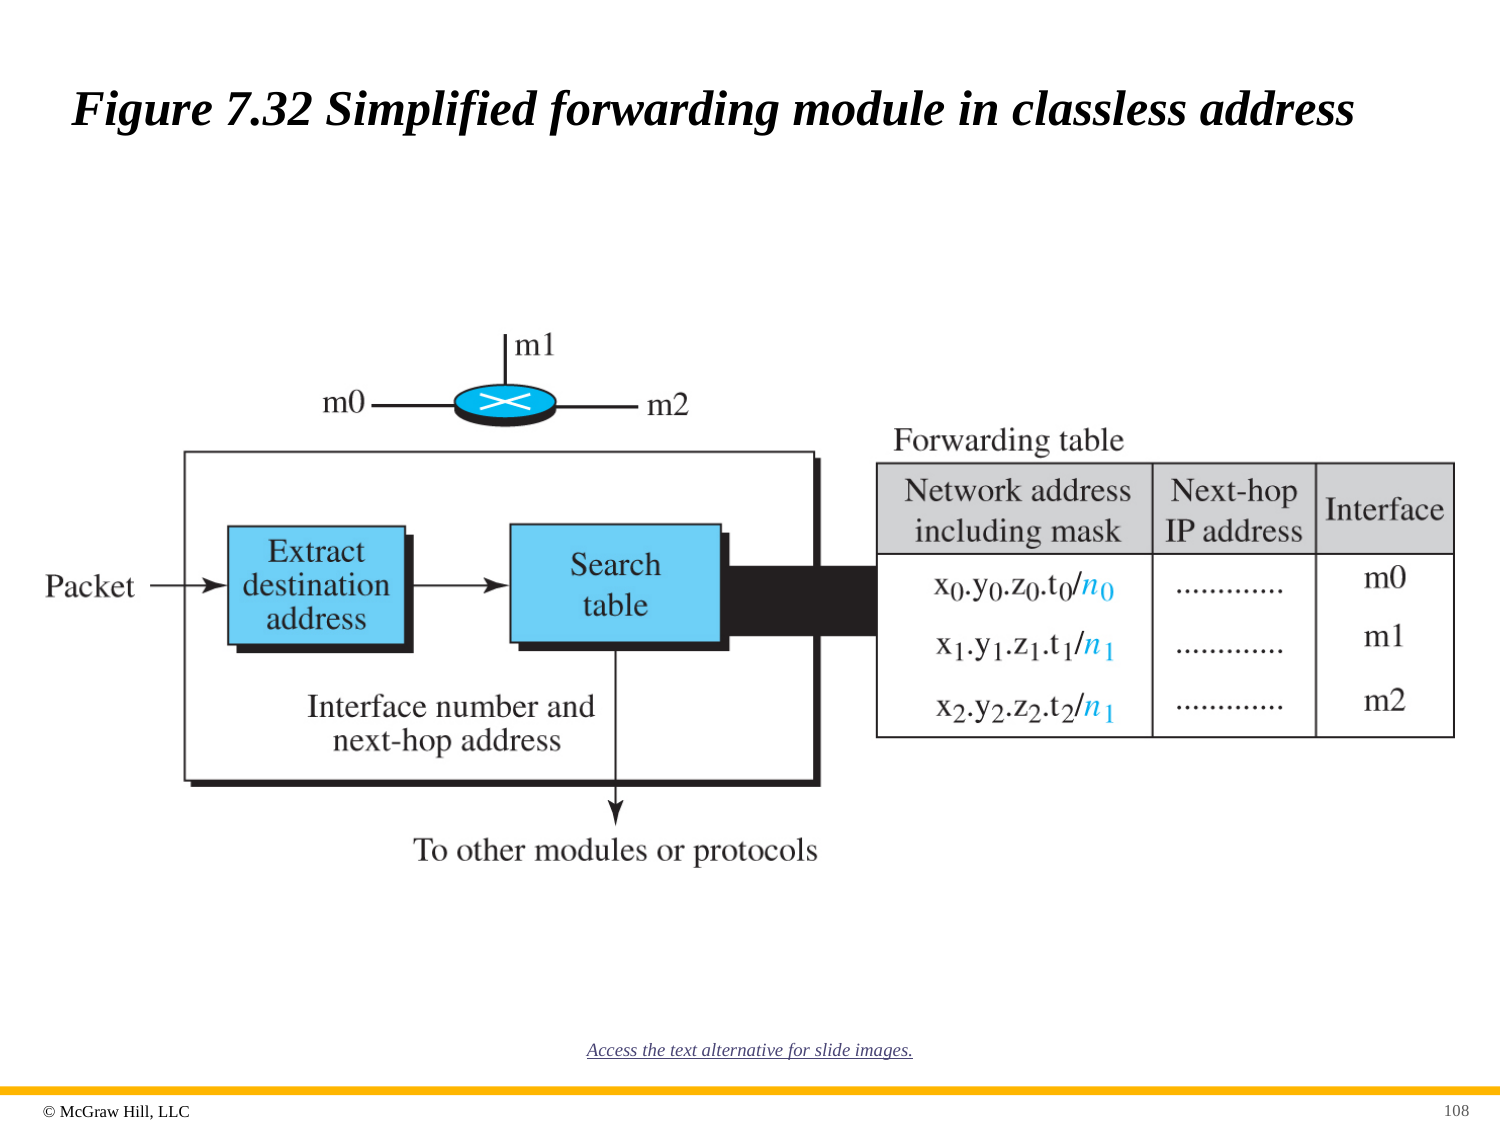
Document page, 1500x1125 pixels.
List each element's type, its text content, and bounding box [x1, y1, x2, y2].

list Access the text alternative for slide images. [525, 1033, 975, 1066]
picture [44, 327, 1455, 875]
slide_number 108 [1418, 1096, 1477, 1123]
title Figure 7.32 Simplified forwarding module in classless address [56, 50, 1444, 162]
